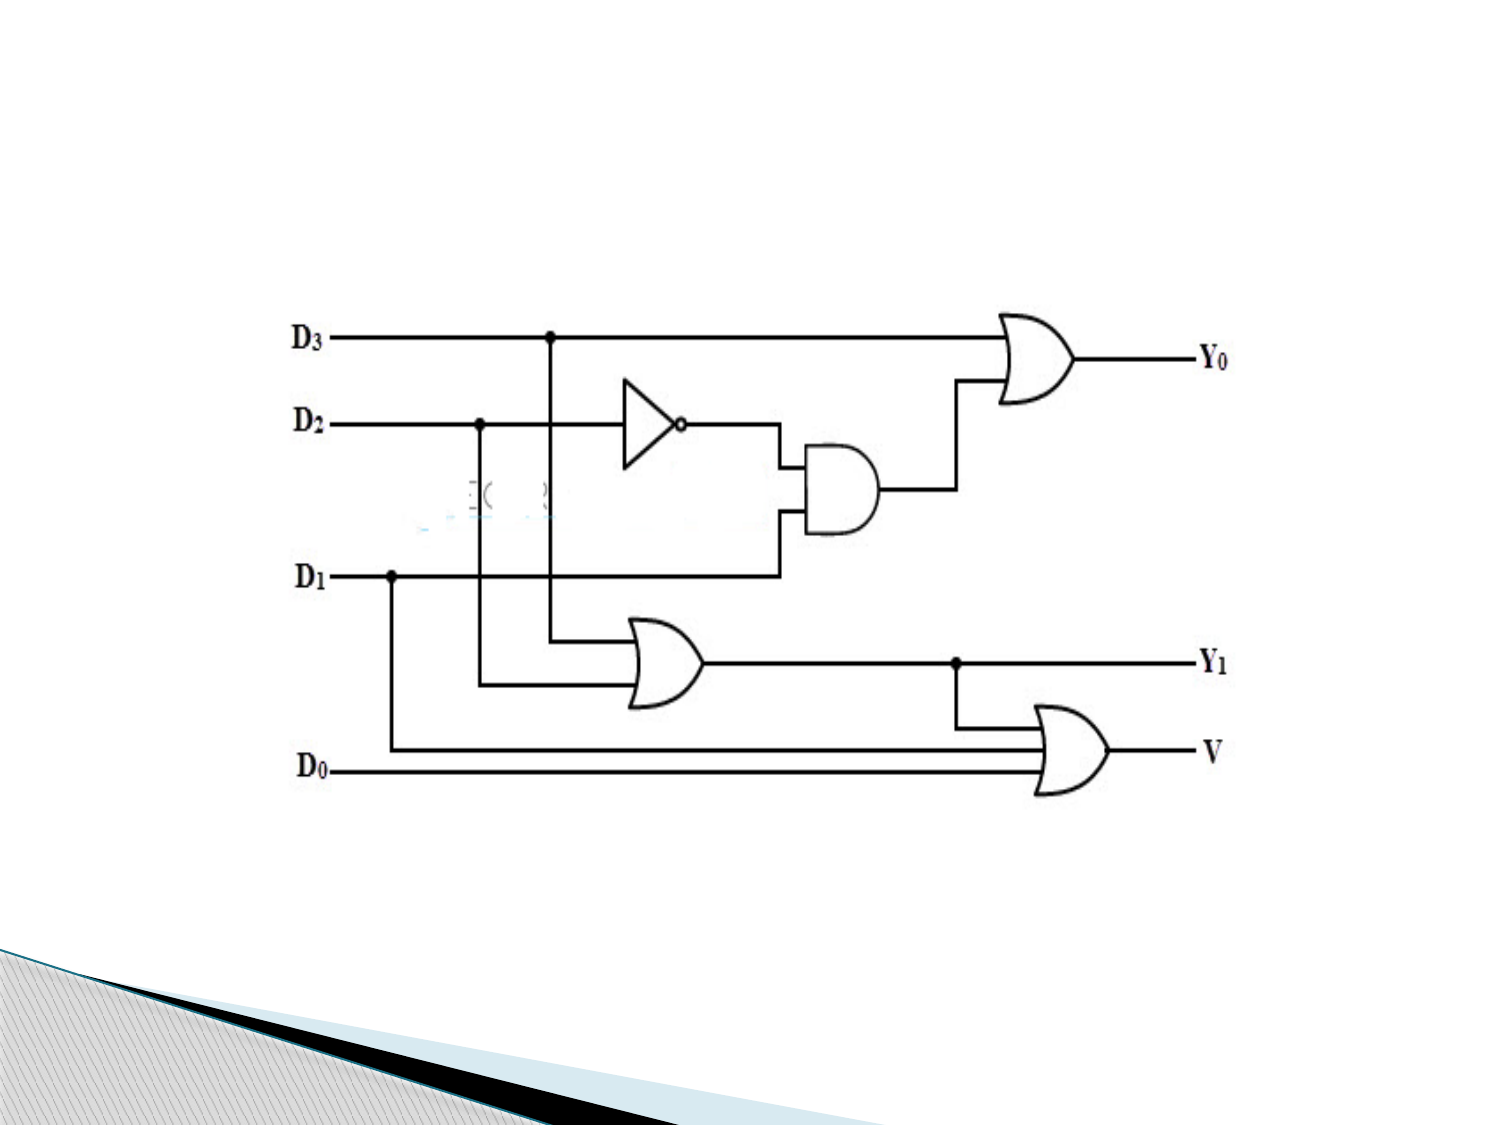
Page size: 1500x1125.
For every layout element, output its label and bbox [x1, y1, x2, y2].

picture [212, 249, 1313, 838]
